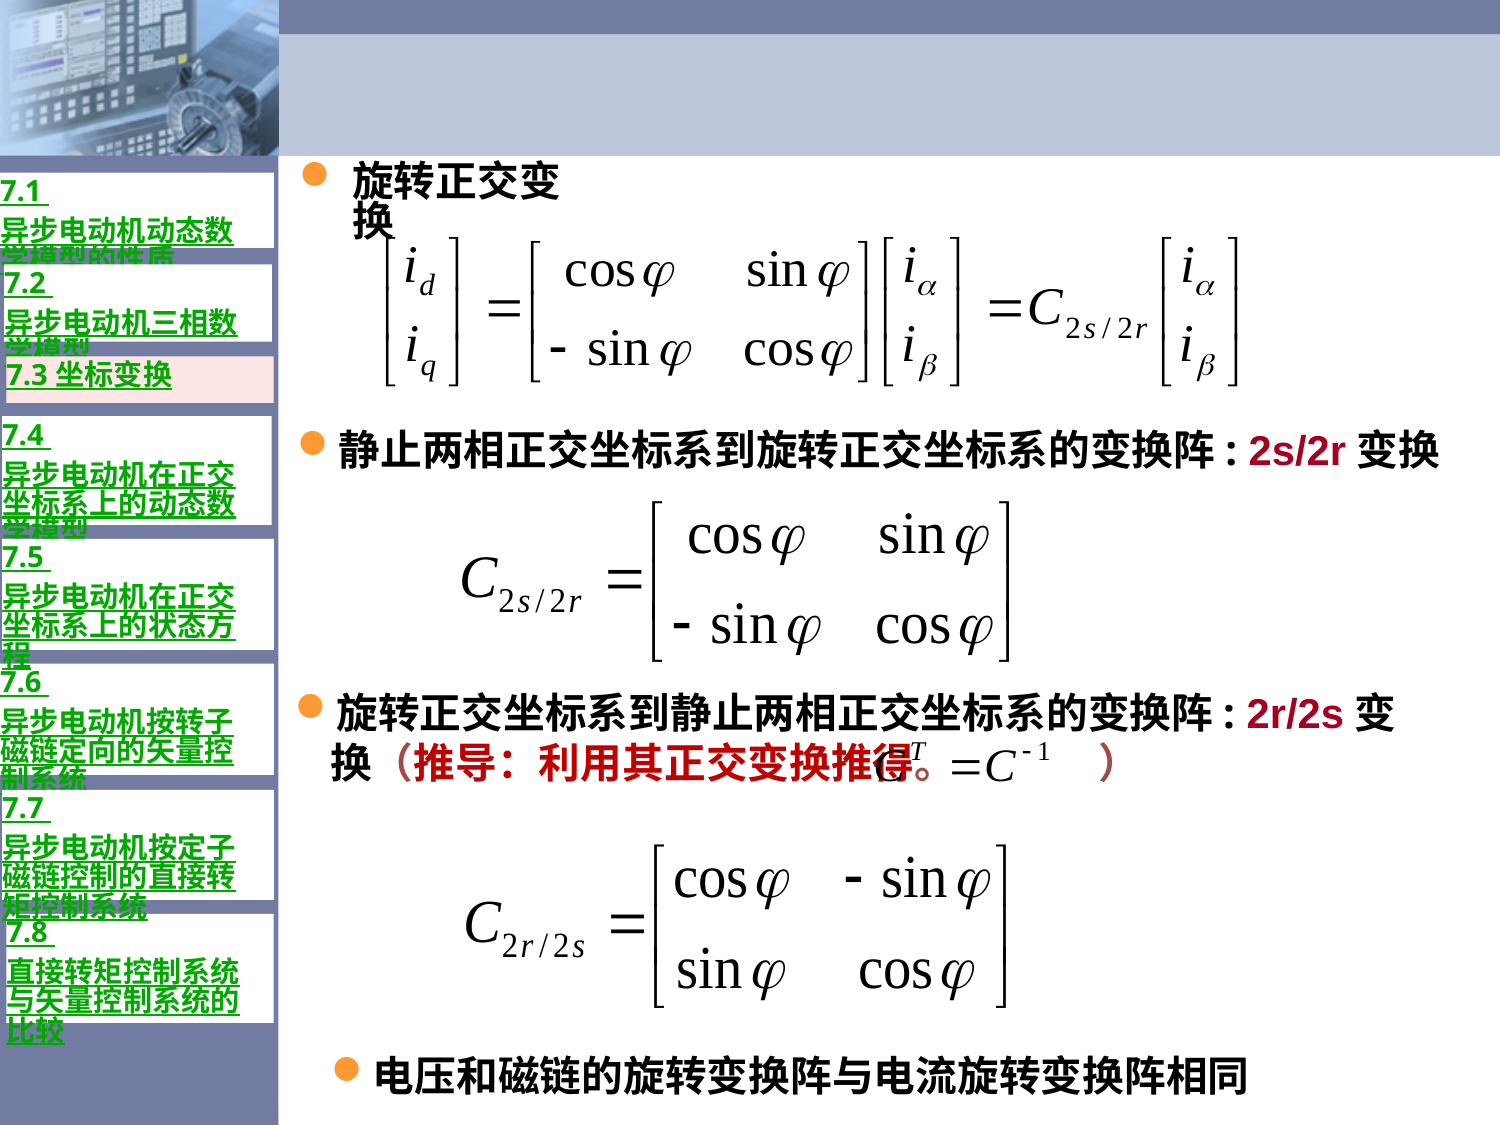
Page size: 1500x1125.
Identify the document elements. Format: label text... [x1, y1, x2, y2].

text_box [373, 227, 1261, 396]
picture [0, 0, 279, 155]
text_box 7.3 坐标变换 [6, 356, 274, 403]
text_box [452, 491, 1032, 673]
text_box 7.6 异步电动机按转子磁链定向的矢量控制系统 [0, 663, 274, 775]
text_box 7.7 异步电动机按定子磁链控制的直接转矩控制系统 [2, 789, 274, 900]
text_box 旋转正交坐标系到静止两相正交坐标系的变换阵: 2r/2s变换（推导：利用其正交变换推得。 ） [294, 686, 1435, 796]
text_box 静止两相正交坐标系到旋转正交坐标系的变换阵: 2s/2r变换 [282, 416, 1464, 498]
text_box 7.1 异步电动机动态数学模型的性质 [0, 172, 274, 248]
text_box 7.4 异步电动机在正交坐标系上的动态数学模型 [2, 416, 272, 525]
text_box 7.2 异步电动机三相数学模型 [4, 264, 272, 342]
text_box 7.5 异步电动机在正交坐标系上的状态方程 [2, 538, 274, 650]
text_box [867, 730, 1057, 794]
text_box 电压和磁链的旋转变换阵与电流旋转变换阵相同 [316, 1042, 1318, 1123]
text_box 7.8 直接转矩控制系统与矢量控制系统的比较 [6, 913, 274, 1023]
list 旋转正交变换 [281, 164, 603, 230]
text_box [456, 834, 1029, 1019]
